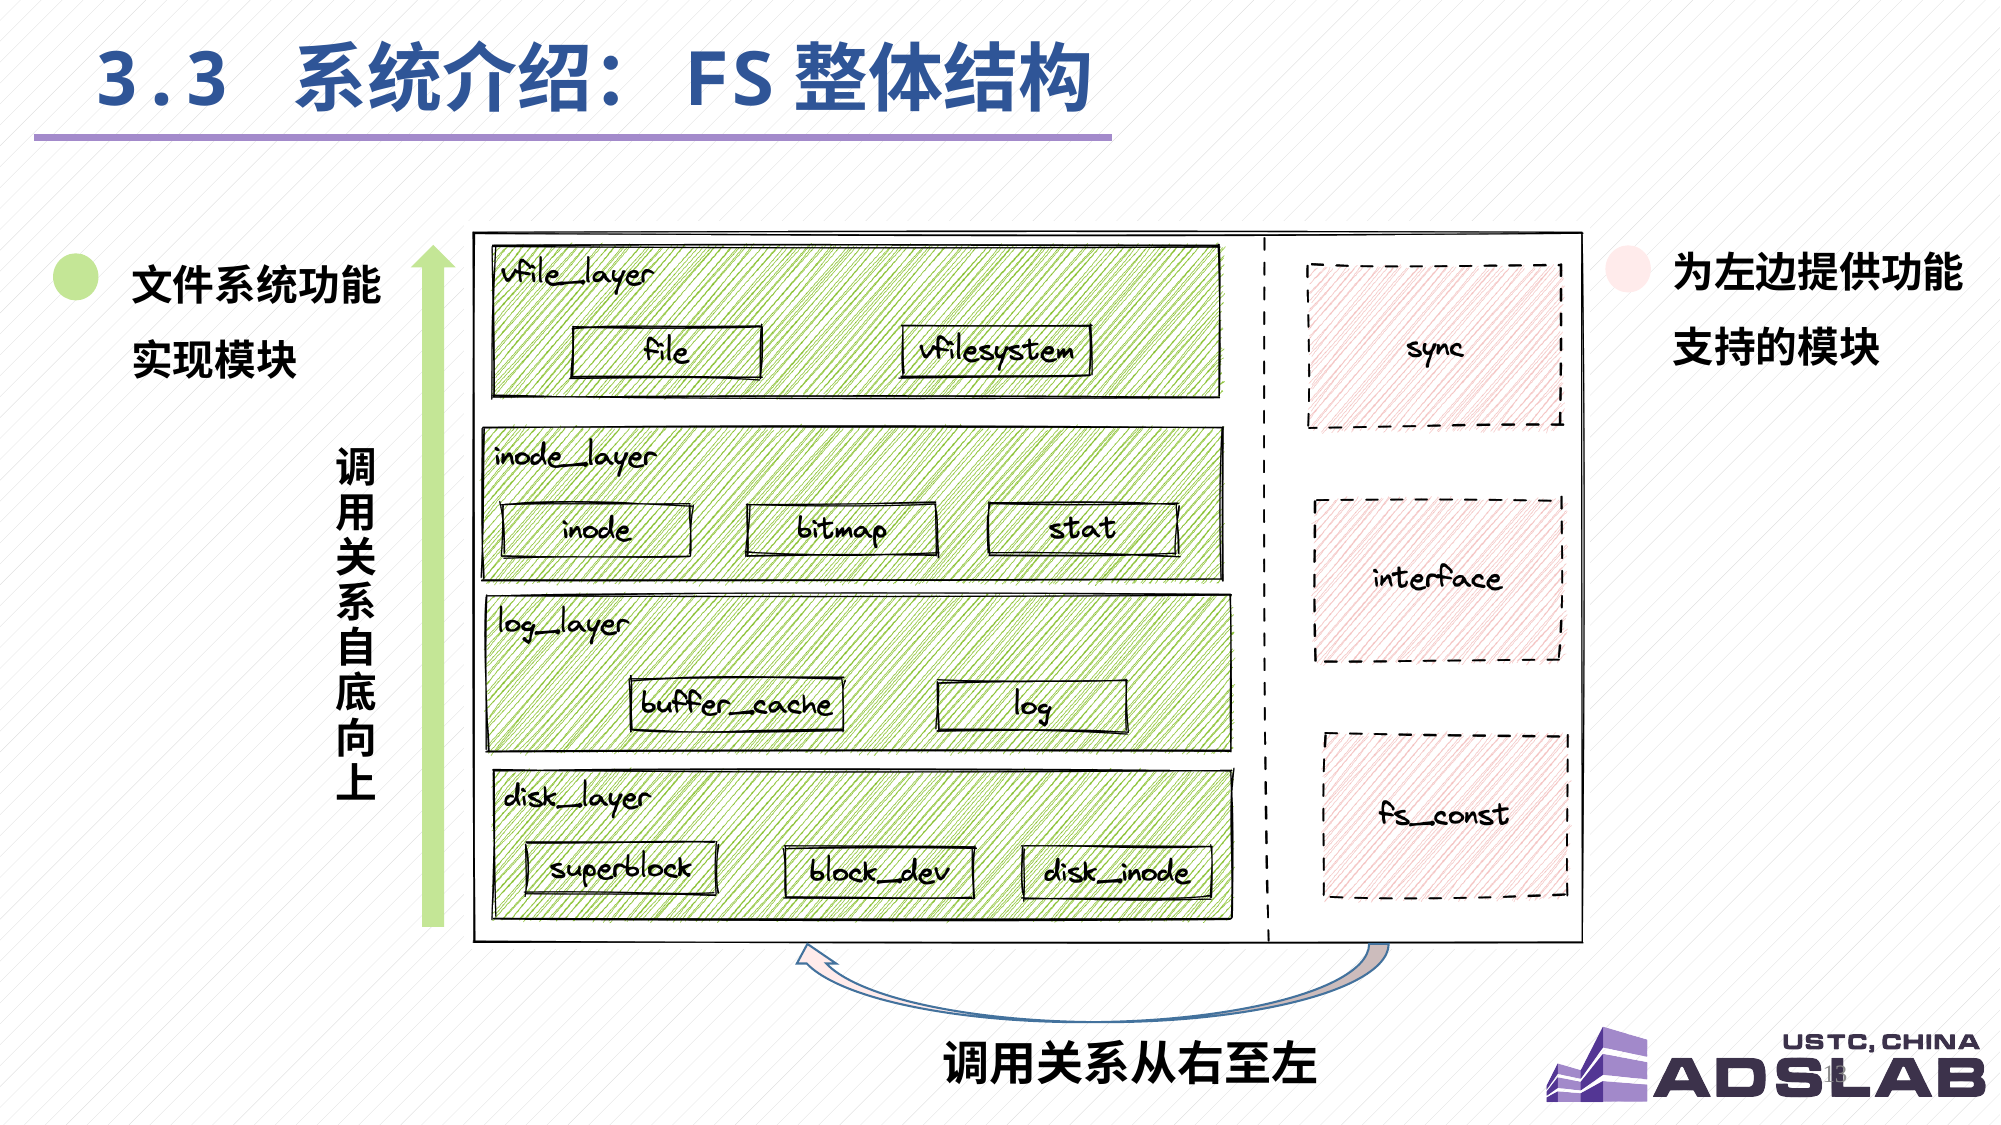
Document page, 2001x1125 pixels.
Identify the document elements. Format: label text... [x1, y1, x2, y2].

text_box [53, 253, 99, 301]
text_box [170, 176, 1786, 629]
list 文件系统功能实现模块 [116, 225, 404, 413]
text_box 调用关系自底向上 [319, 439, 403, 897]
text_box [1605, 245, 1651, 293]
text_box [410, 244, 456, 927]
picture [1540, 1024, 1991, 1103]
title 3.3 系统介绍：FS整体结构 [79, 24, 1805, 138]
text_box 为左边提供功能支持的模块 [1657, 213, 2000, 379]
picture [464, 221, 1590, 949]
text_box 调用关系从右至左 [927, 1031, 1347, 1111]
text_box [795, 949, 1390, 1024]
